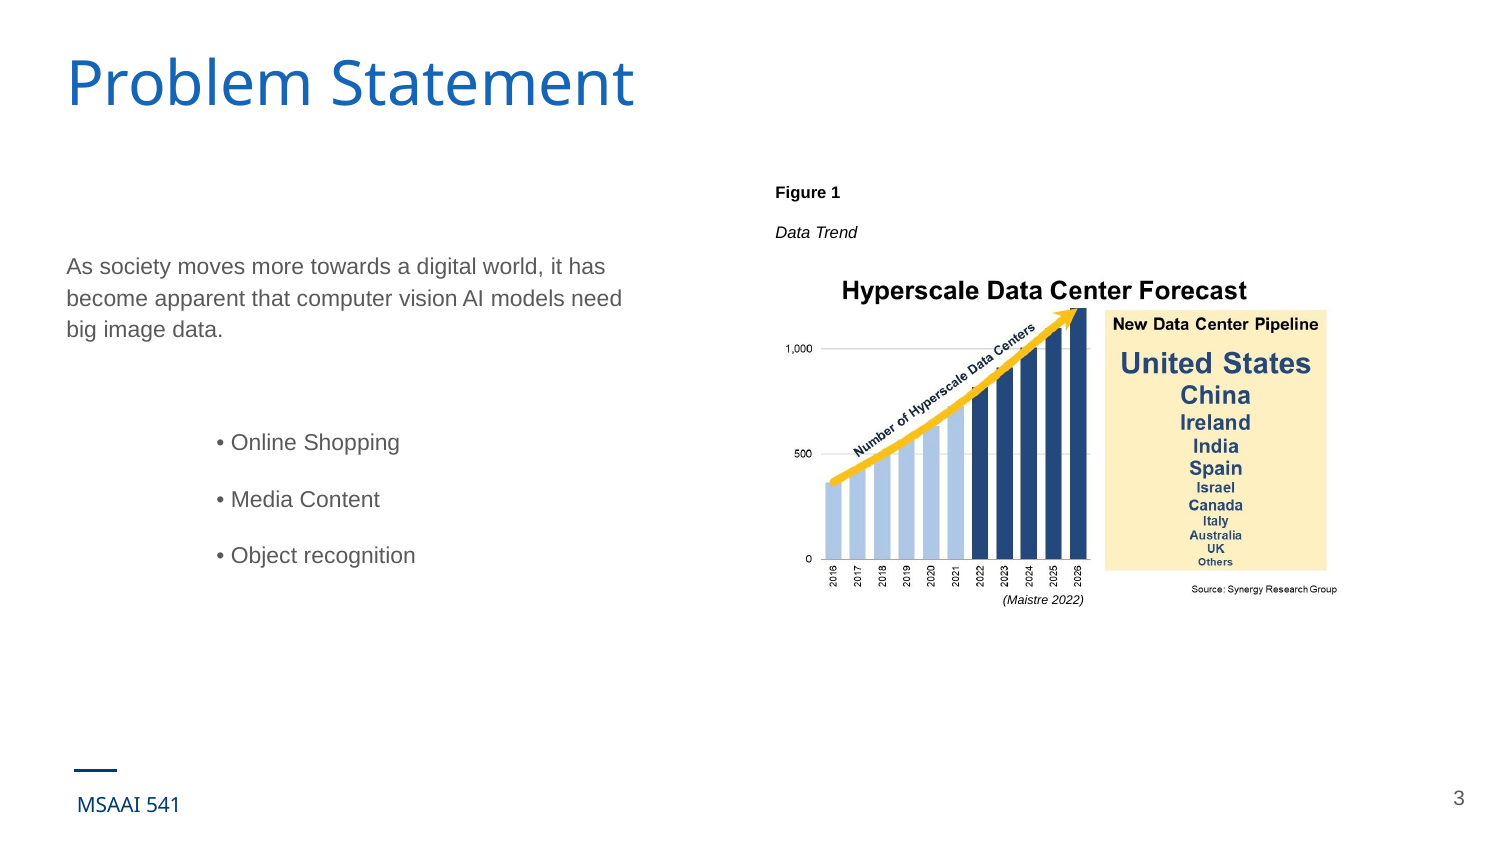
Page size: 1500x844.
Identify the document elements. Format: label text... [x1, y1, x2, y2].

slide_number ‹#› [1389, 764, 1480, 830]
text_box Figure 1 Data Trend [760, 166, 1335, 257]
text_box (Maistre 2022) [776, 604, 1311, 615]
picture [776, 276, 1345, 596]
text_box MSAAI 541 [61, 783, 512, 844]
text_box Problem Statement [51, 27, 1447, 155]
list As society moves more towards a digital world, it has become apparent that computer vision AI models need big image data. • Online Shopping • Media Content • Object recognition [51, 232, 673, 777]
